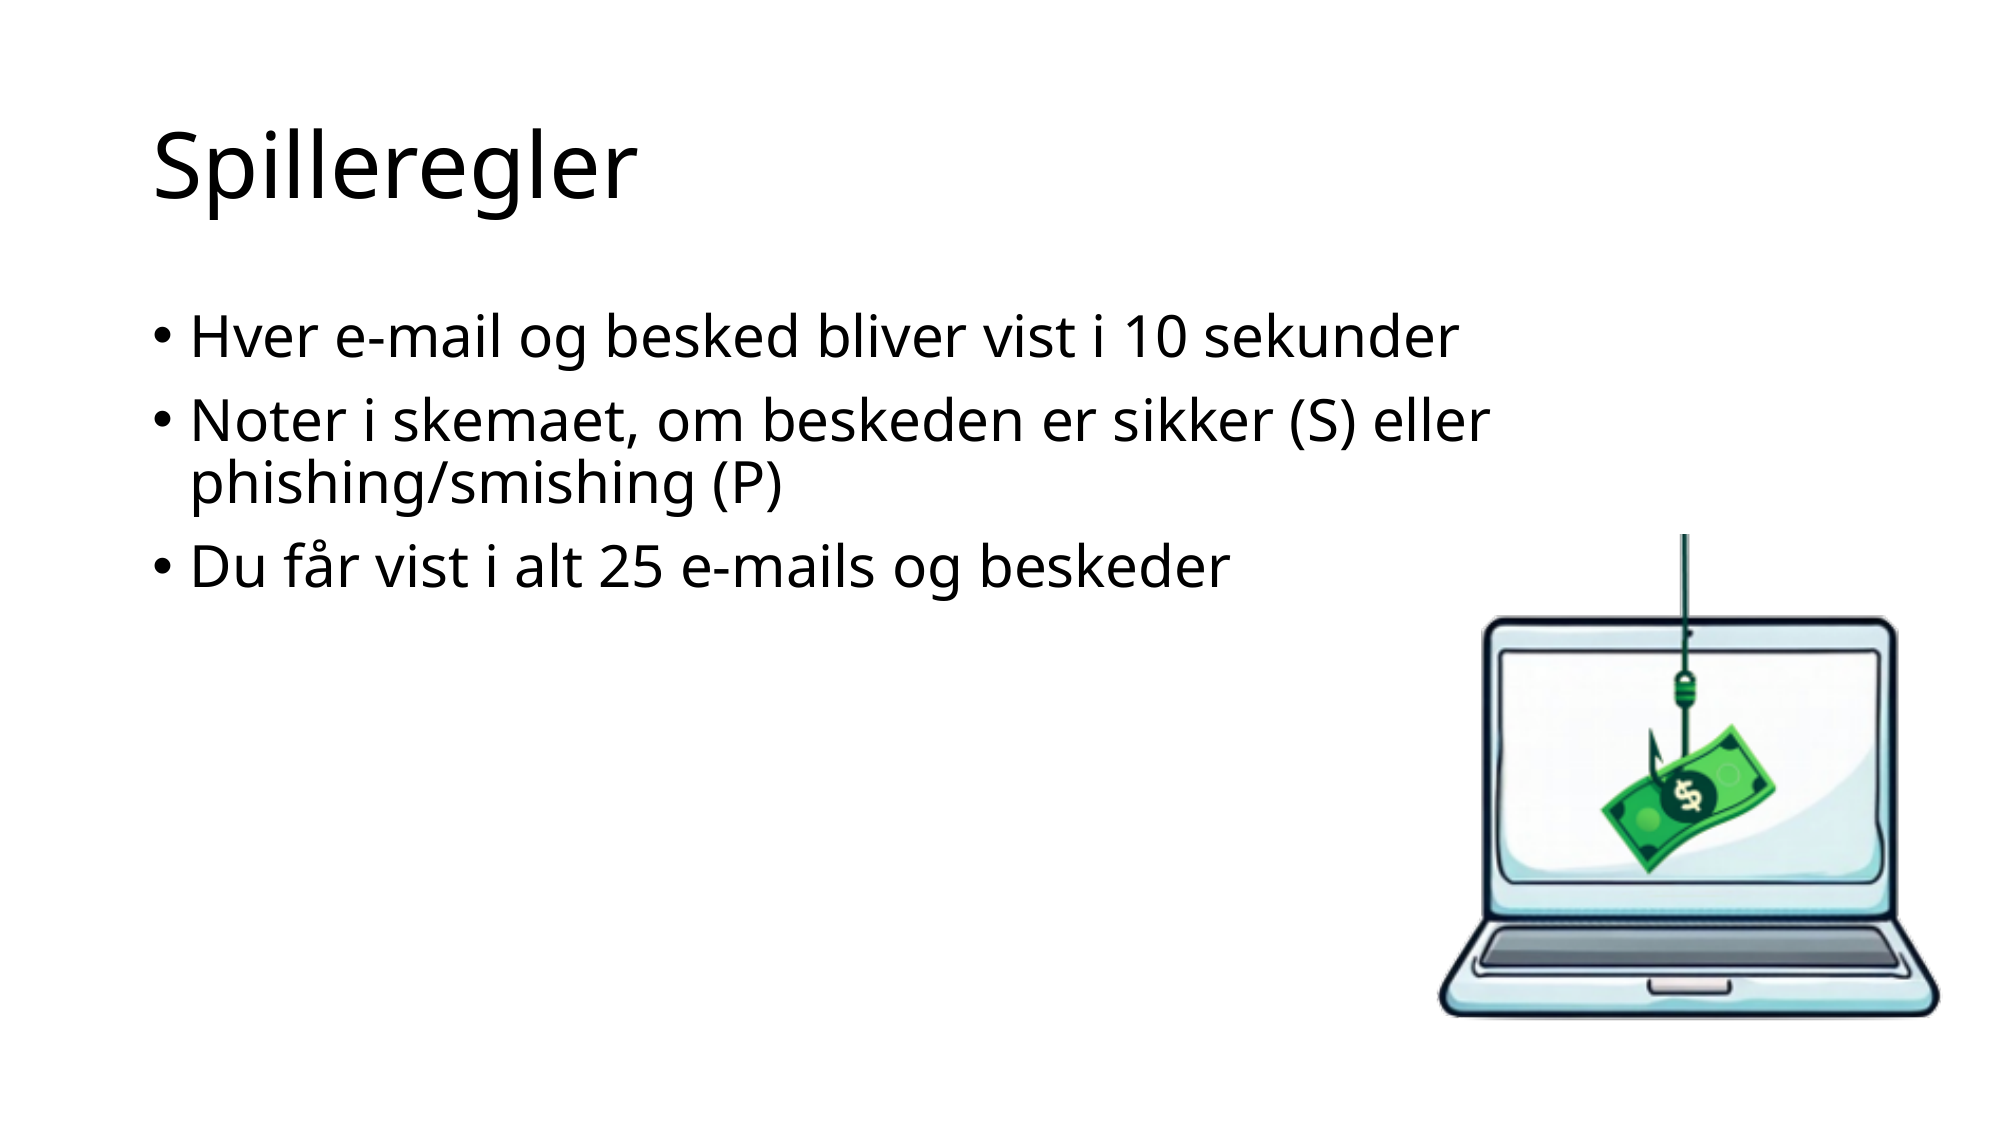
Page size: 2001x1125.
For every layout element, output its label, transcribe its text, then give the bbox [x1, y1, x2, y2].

picture [1383, 533, 2000, 1035]
list Hver e-mail og besked bliver vist i 10 sekunder Noter i skemaet, om beskeden er sikker (S) eller phishing/smishing (P) Du får vist i alt 25 e-mails og beskeder [137, 299, 1863, 1014]
title Spilleregler [137, 59, 1863, 278]
